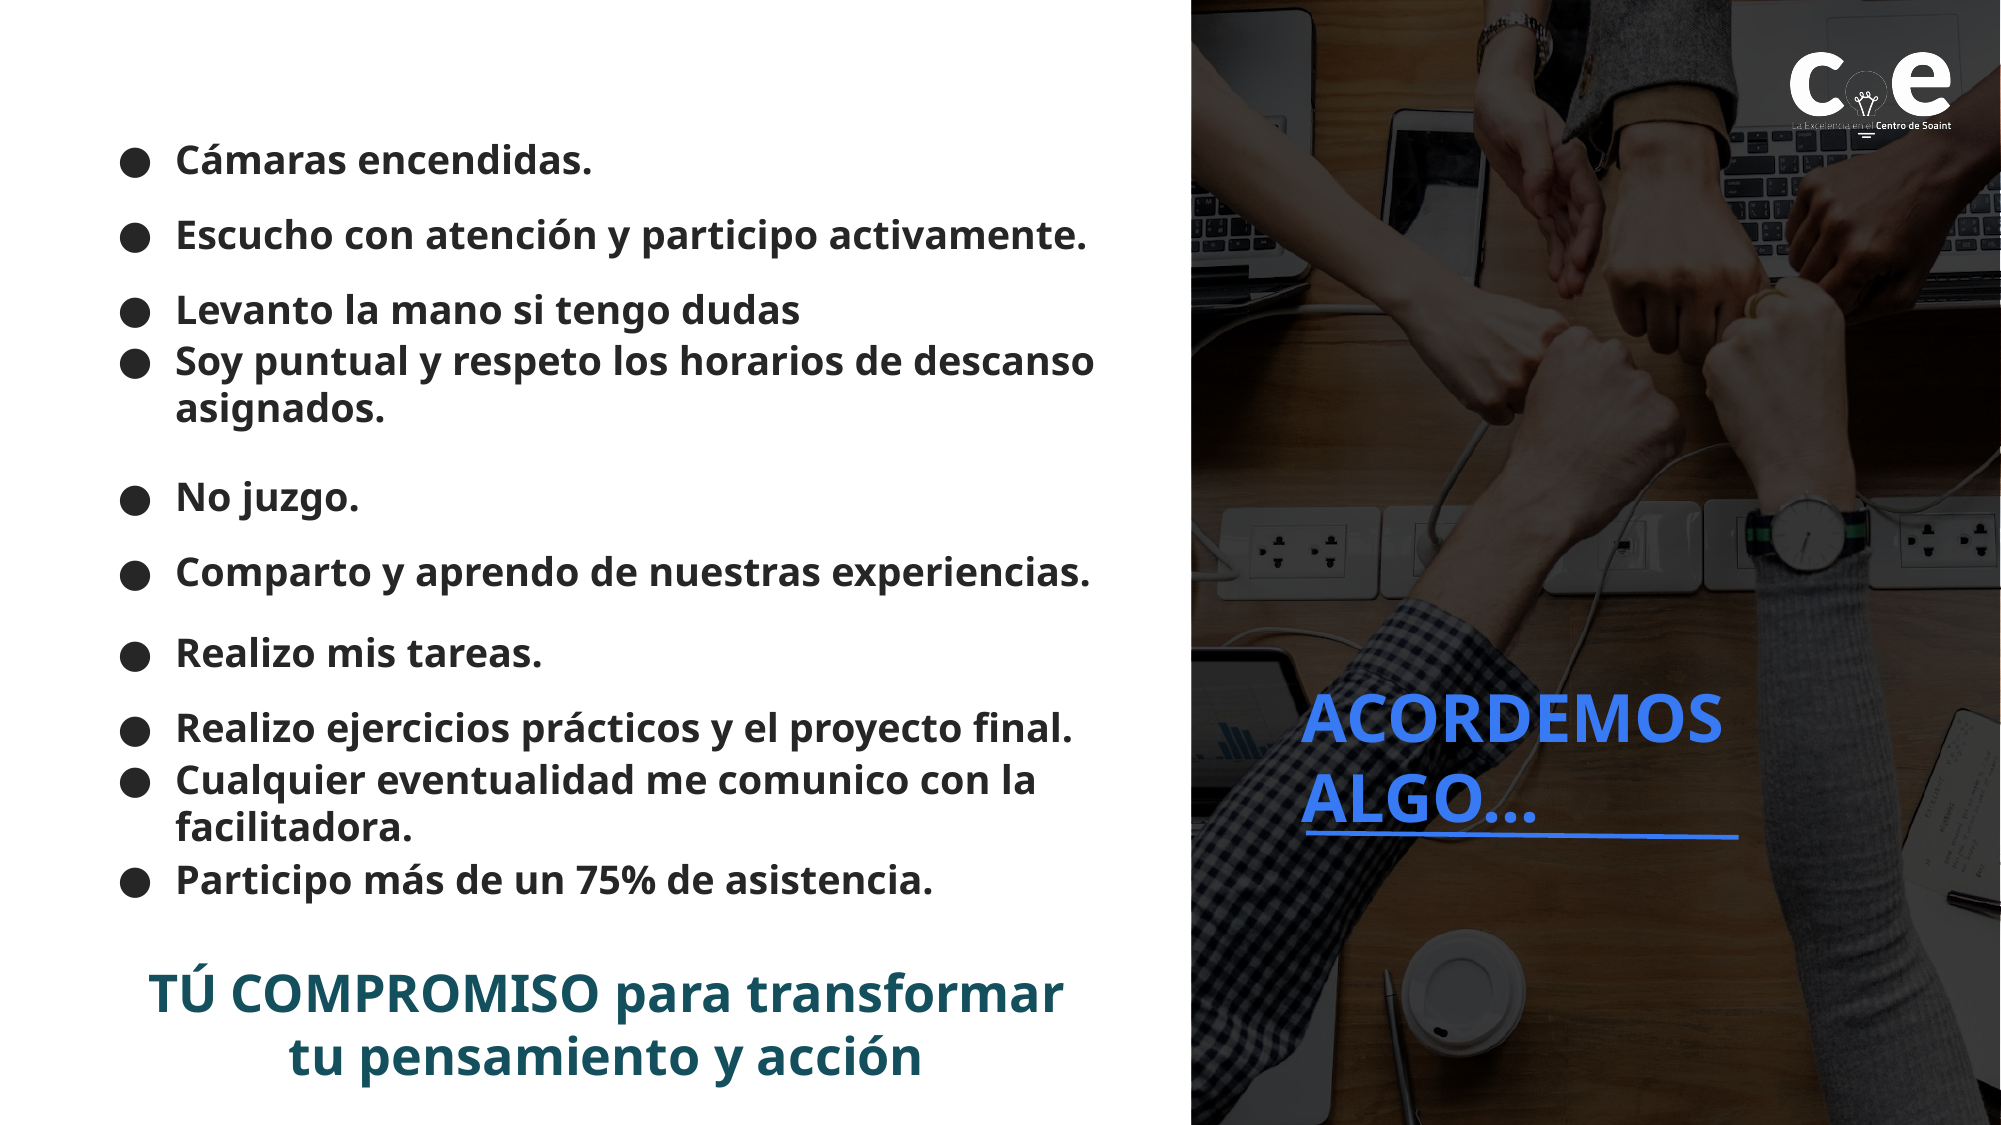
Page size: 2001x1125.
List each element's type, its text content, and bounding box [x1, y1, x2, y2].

text_box Realizo mis tareas. [85, 589, 1134, 664]
text_box Cámaras encendidas. [85, 95, 944, 170]
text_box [1305, 832, 1739, 838]
text_box Escucho con atención y participo activamente. [85, 170, 1134, 245]
text_box TÚ COMPROMISO para transformar tu pensamiento y acción [44, 945, 1094, 1101]
text_box Cualquier eventualidad me comunico con la facilitadora. [85, 739, 1134, 839]
text_box Levanto la mano si tengo dudas [85, 245, 1134, 320]
picture [1190, 0, 2001, 1125]
text_box Participo más de un 75% de asistencia. [85, 839, 1134, 918]
text_box Soy puntual y respeto los horarios de descanso asignados. [85, 320, 1134, 433]
text_box Comparto y aprendo de nuestras experiencias. [85, 508, 1134, 589]
text_box Realizo ejercicios prácticos y el proyecto final. [85, 664, 1169, 766]
text_box No juzgo. [85, 433, 1134, 508]
